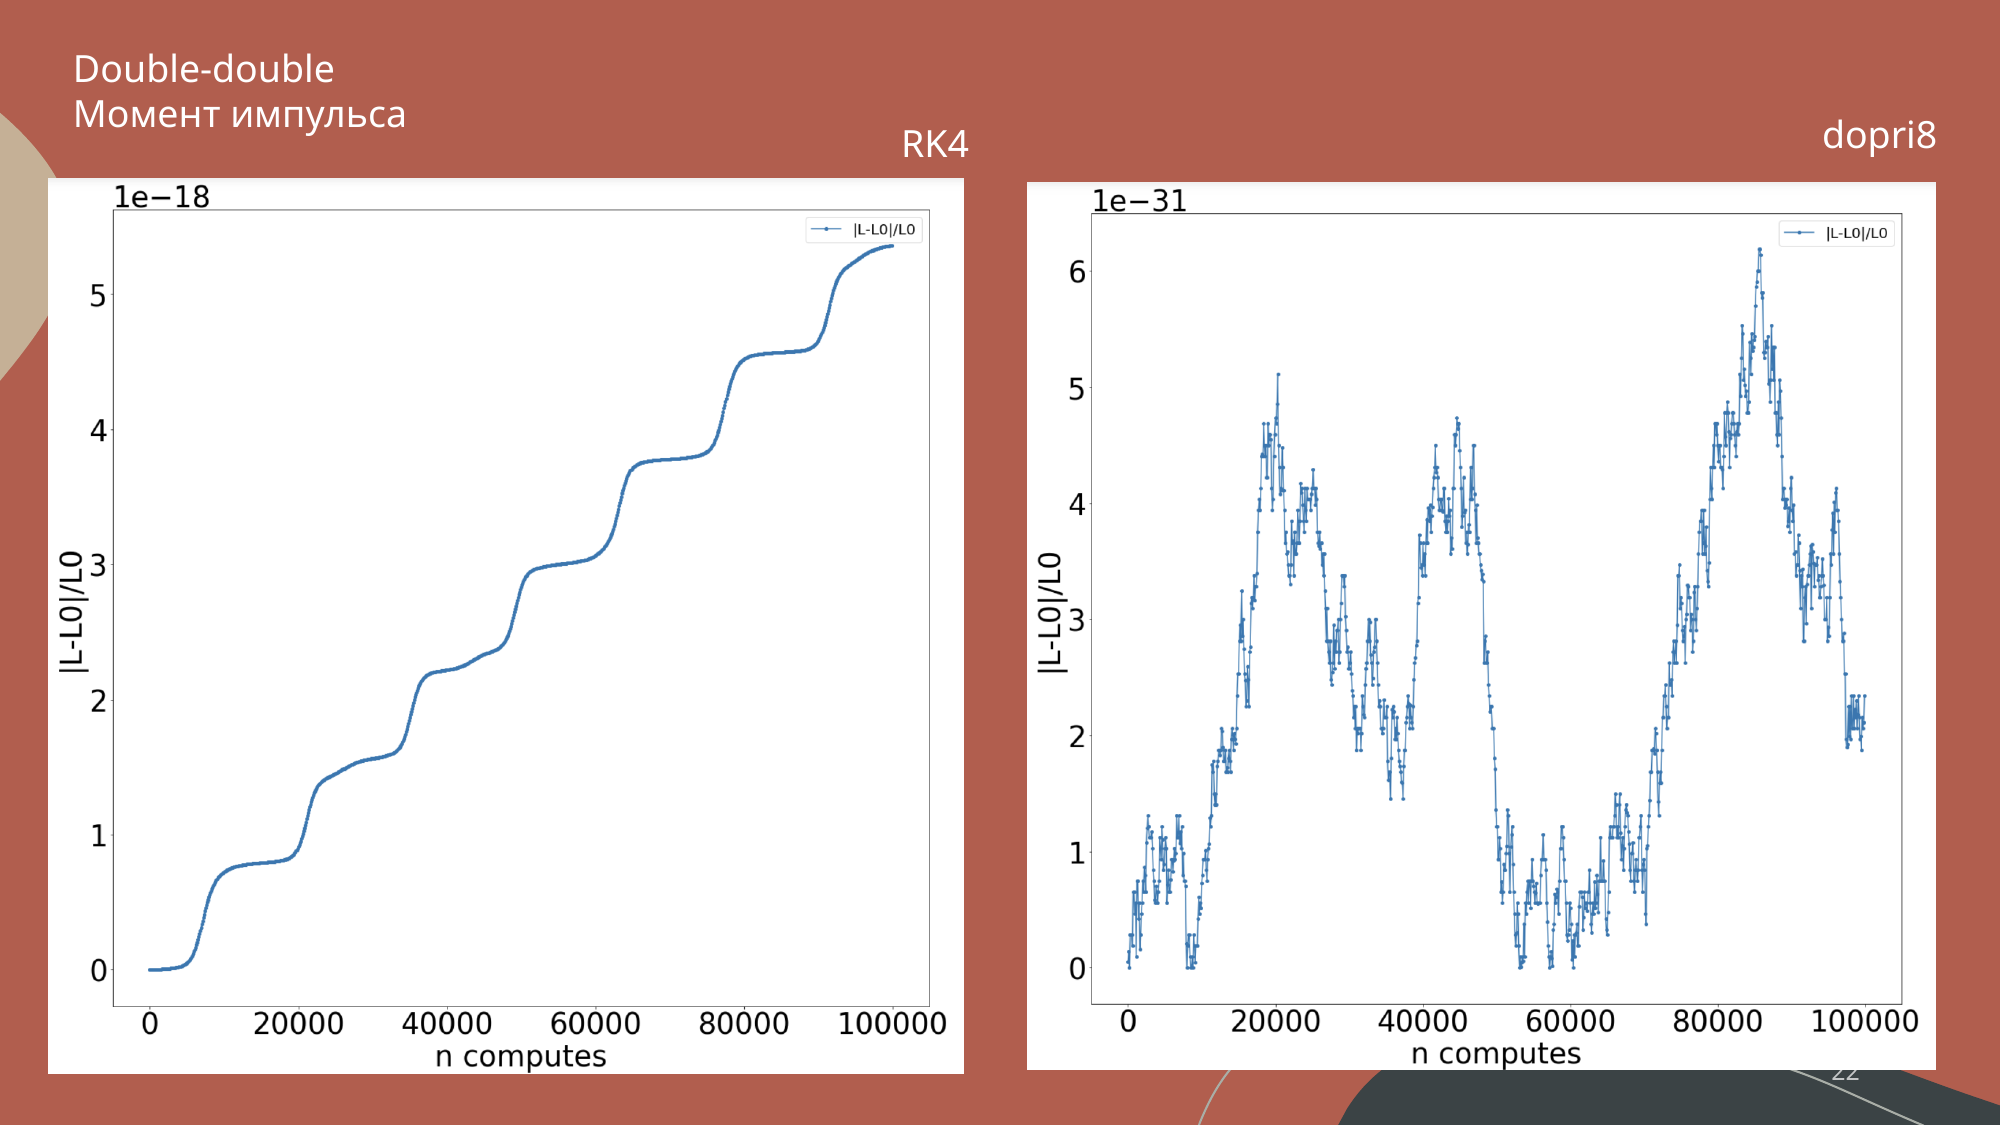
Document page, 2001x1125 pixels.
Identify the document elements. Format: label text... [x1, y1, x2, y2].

slide_number 22 [1625, 1070, 1875, 1103]
picture [1027, 182, 1936, 1070]
text_box RK4 [886, 112, 992, 173]
text_box dopri8 [1807, 103, 1964, 164]
picture [47, 178, 964, 1074]
text_box Double-double Момент импульса [57, 37, 724, 143]
